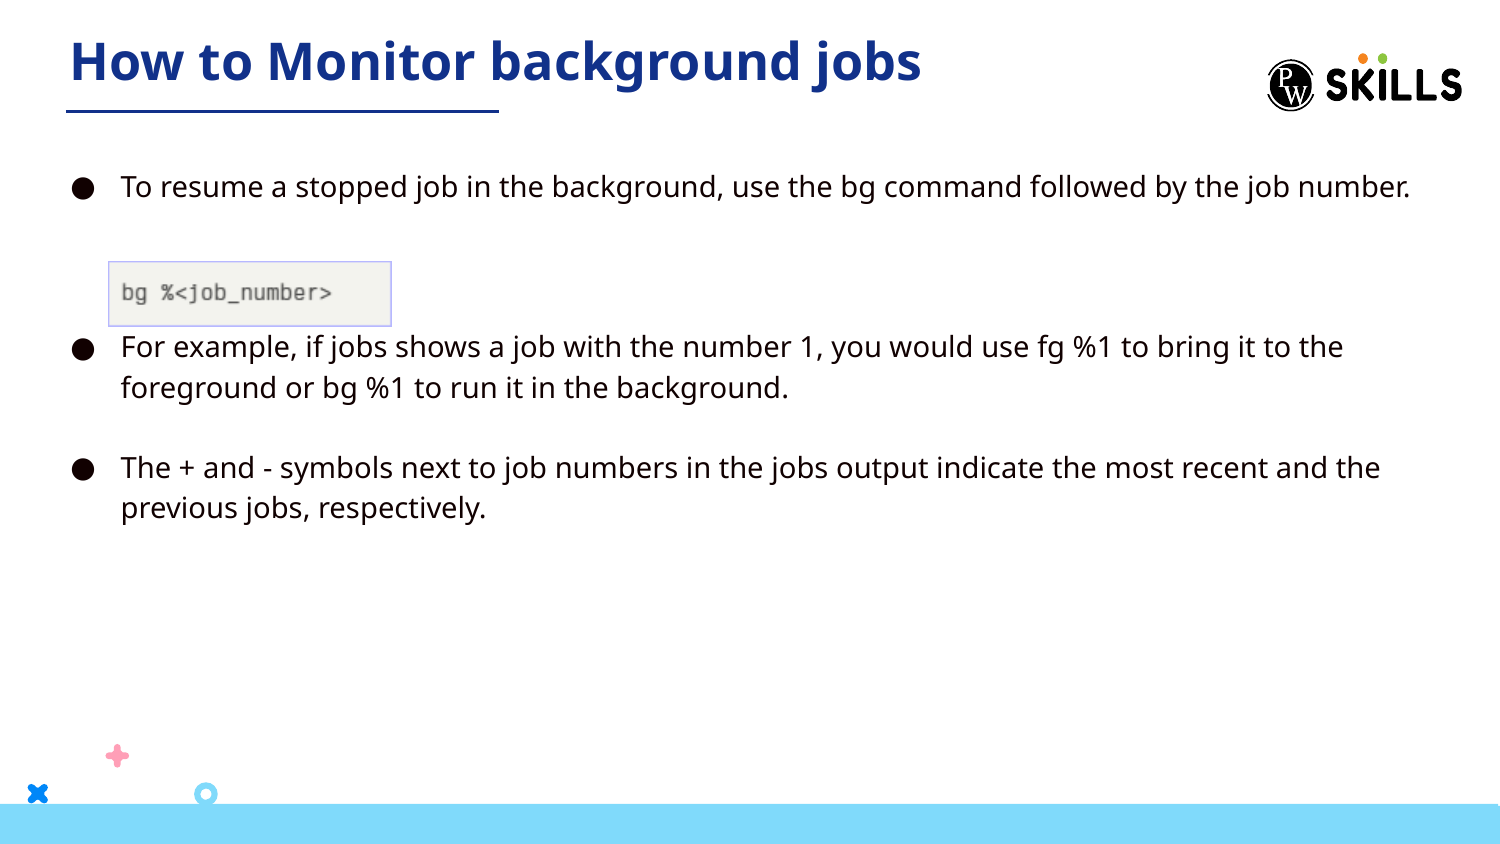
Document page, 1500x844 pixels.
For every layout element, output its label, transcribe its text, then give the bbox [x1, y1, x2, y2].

list To resume a stopped job in the background, use the bg command followed by the job number. For example, if jobs shows a job with the number 1, you would use fg %1 to bring it to the foreground or bg %1 to run it in the background. The + and - symbols next to job numbers in the jobs output indicate the most recent and the previous jobs, respectively. [30, 147, 1448, 655]
text_box [0, 805, 1500, 844]
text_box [27, 743, 218, 807]
picture [107, 261, 392, 328]
title How to Monitor background jobs [54, 13, 1209, 135]
picture [1266, 53, 1463, 112]
